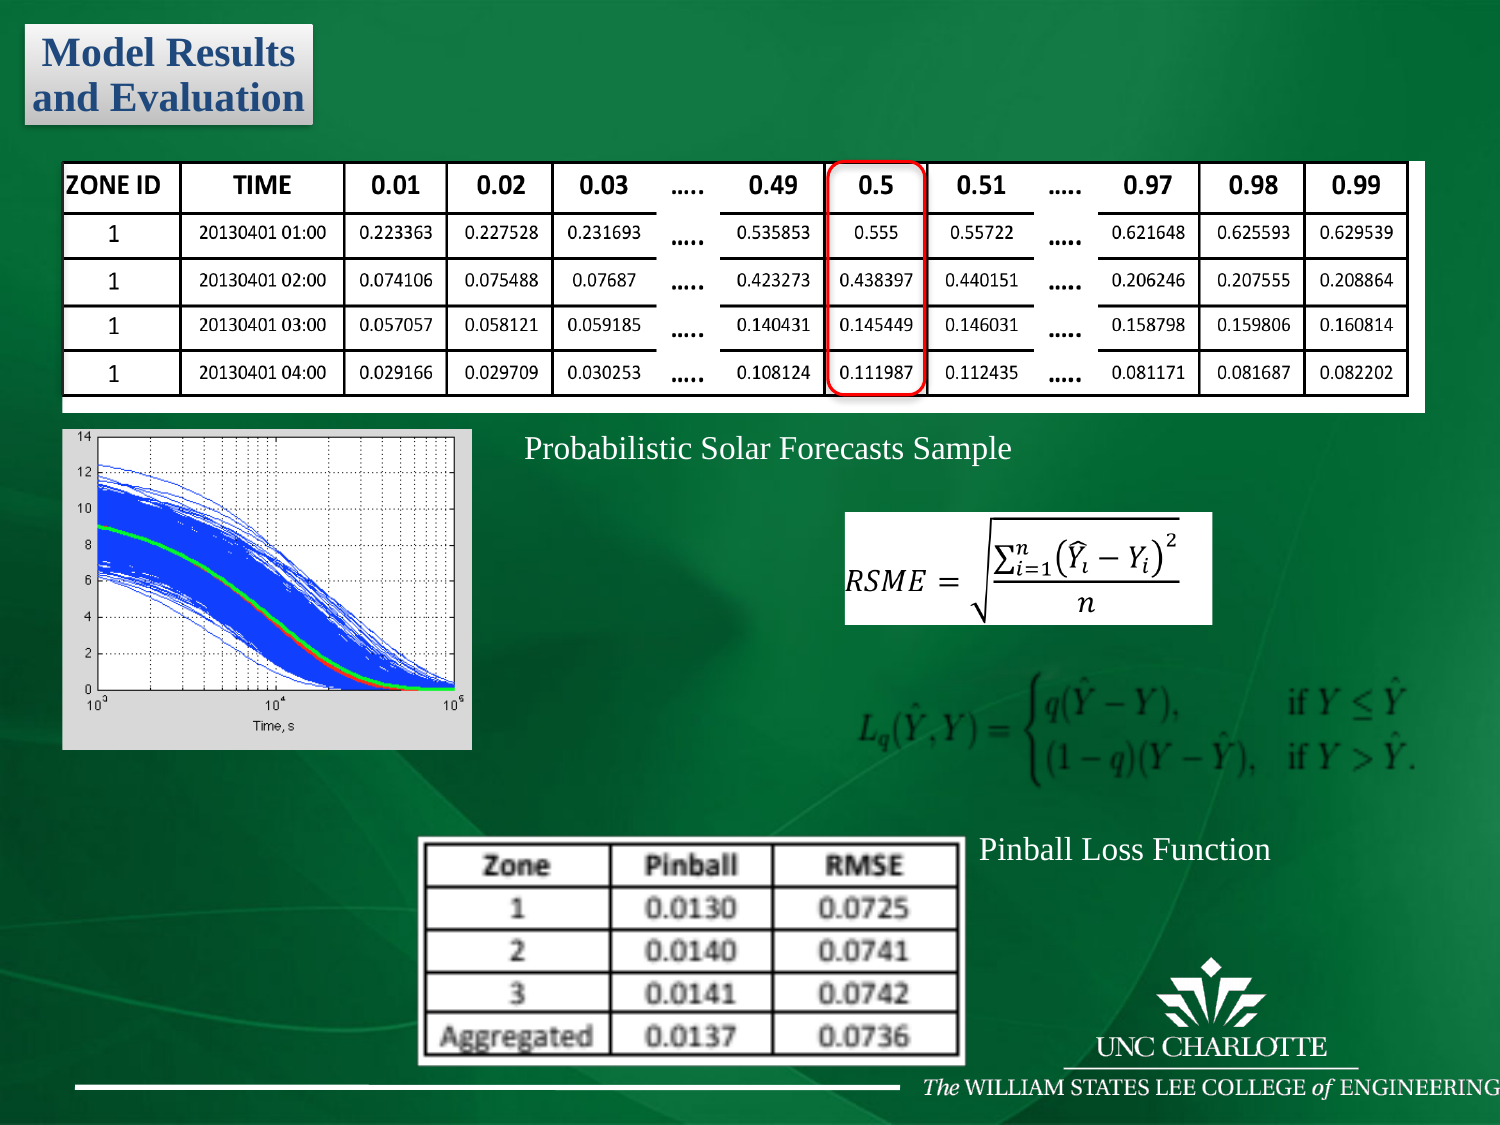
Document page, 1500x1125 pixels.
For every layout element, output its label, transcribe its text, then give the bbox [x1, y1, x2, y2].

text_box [62, 161, 1426, 413]
text_box Probabilistic Solar Forecasts Sample [462, 421, 1075, 475]
text_box Pinball Loss Function [837, 819, 1413, 875]
picture [0, 0, 1500, 1125]
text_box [24, 24, 313, 126]
